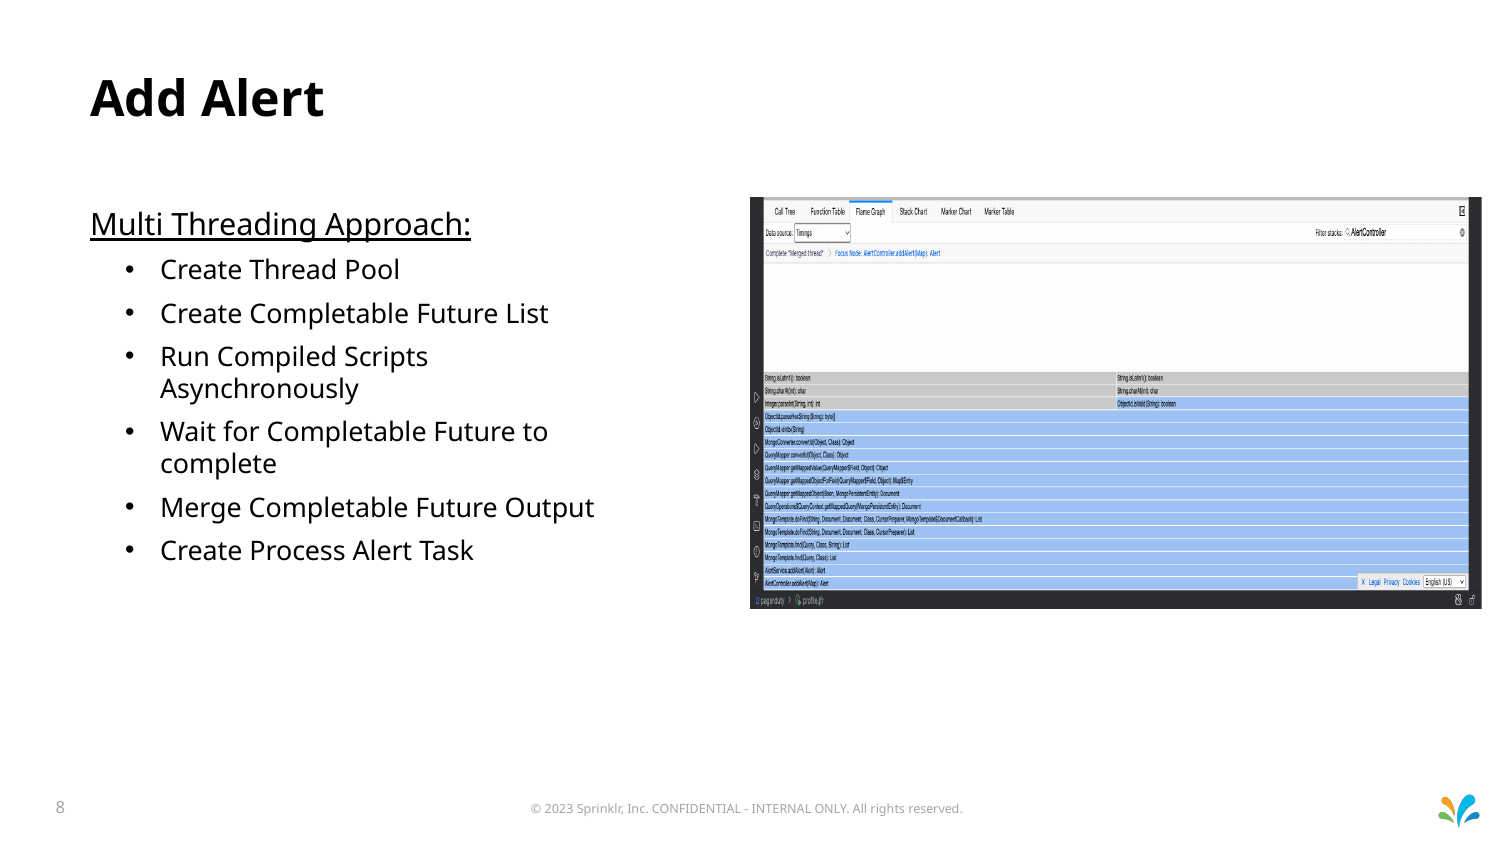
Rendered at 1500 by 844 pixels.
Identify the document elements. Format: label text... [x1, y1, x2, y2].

picture [1428, 780, 1490, 842]
list Multi Threading Approach: Create Thread Pool Create Completable Future List Run Compiled Scripts Asynchronously Wait for Completable Future to complete Merge Completable Future Output Create Process Alert Task [75, 197, 615, 609]
title Add Alert [75, 53, 1425, 140]
picture [749, 197, 1482, 610]
text_box © 2023 Sprinklr, Inc. CONFIDENTIAL - INTERNAL ONLY. All rights reserved. [474, 793, 1026, 824]
